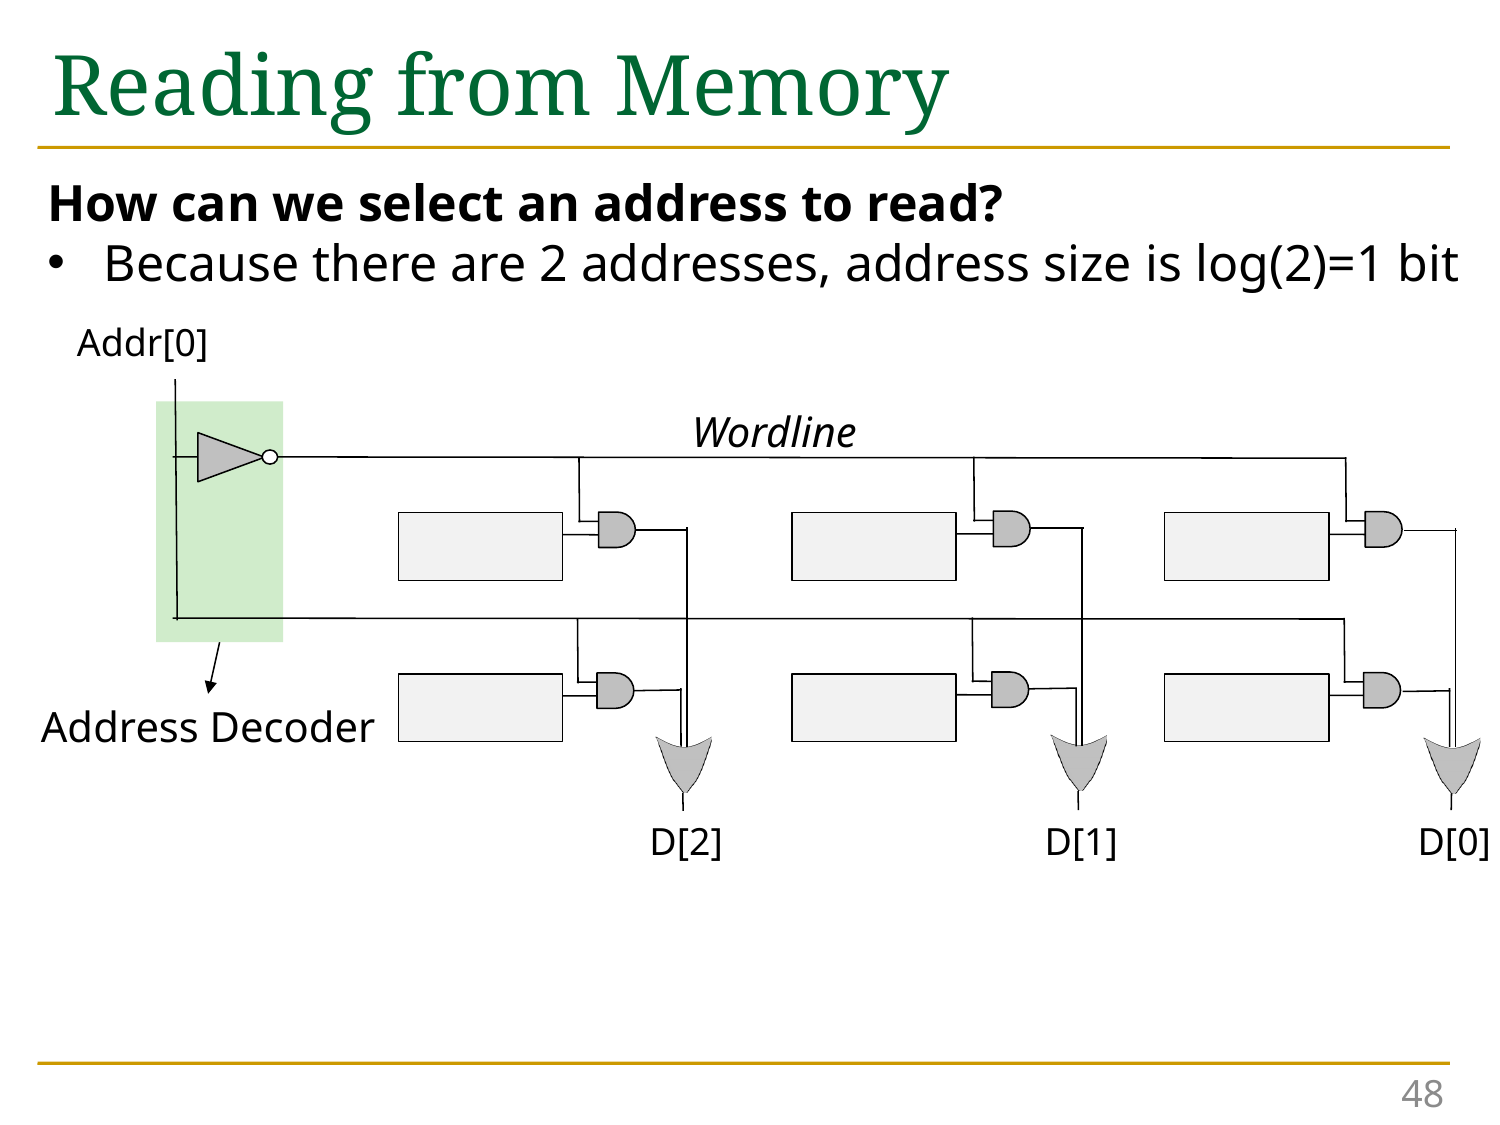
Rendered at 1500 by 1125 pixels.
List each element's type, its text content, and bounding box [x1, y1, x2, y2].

picture [1048, 748, 1108, 792]
text_box [598, 541, 632, 548]
text_box [596, 690, 633, 709]
text_box Wordline [677, 397, 872, 455]
text_box [791, 673, 956, 686]
text_box [197, 468, 236, 482]
text_box D[1] [1029, 810, 1134, 870]
slide_number 48 [1121, 1066, 1460, 1125]
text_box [1186, 535, 1329, 541]
text_box [596, 672, 634, 688]
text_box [174, 378, 178, 616]
text_box D[0] [1402, 810, 1500, 870]
picture [1422, 736, 1481, 794]
text_box [156, 401, 284, 643]
text_box [1363, 672, 1400, 685]
text_box [1164, 673, 1329, 686]
text_box [991, 671, 1028, 685]
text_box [804, 535, 956, 540]
text_box D[2] [634, 810, 738, 871]
text_box [993, 511, 1030, 547]
picture [653, 736, 712, 794]
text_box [993, 535, 1023, 540]
title Reading from Memory [37, 24, 1450, 163]
text_box [398, 512, 563, 581]
text_box [598, 512, 636, 534]
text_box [169, 401, 284, 627]
text_box [1164, 512, 1329, 581]
text_box [197, 432, 259, 455]
text_box [791, 512, 956, 581]
text_box How can we select an address to read? Because there are 2 addresses, address size is log(2)=1 bit [32, 163, 1475, 299]
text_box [513, 536, 563, 541]
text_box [398, 673, 563, 742]
text_box [262, 449, 278, 455]
text_box [1365, 511, 1403, 548]
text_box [207, 641, 220, 694]
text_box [1365, 535, 1395, 541]
text_box Addr[0] [62, 311, 223, 372]
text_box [598, 536, 629, 541]
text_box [680, 687, 1450, 748]
text_box Address Decoder [25, 693, 391, 759]
